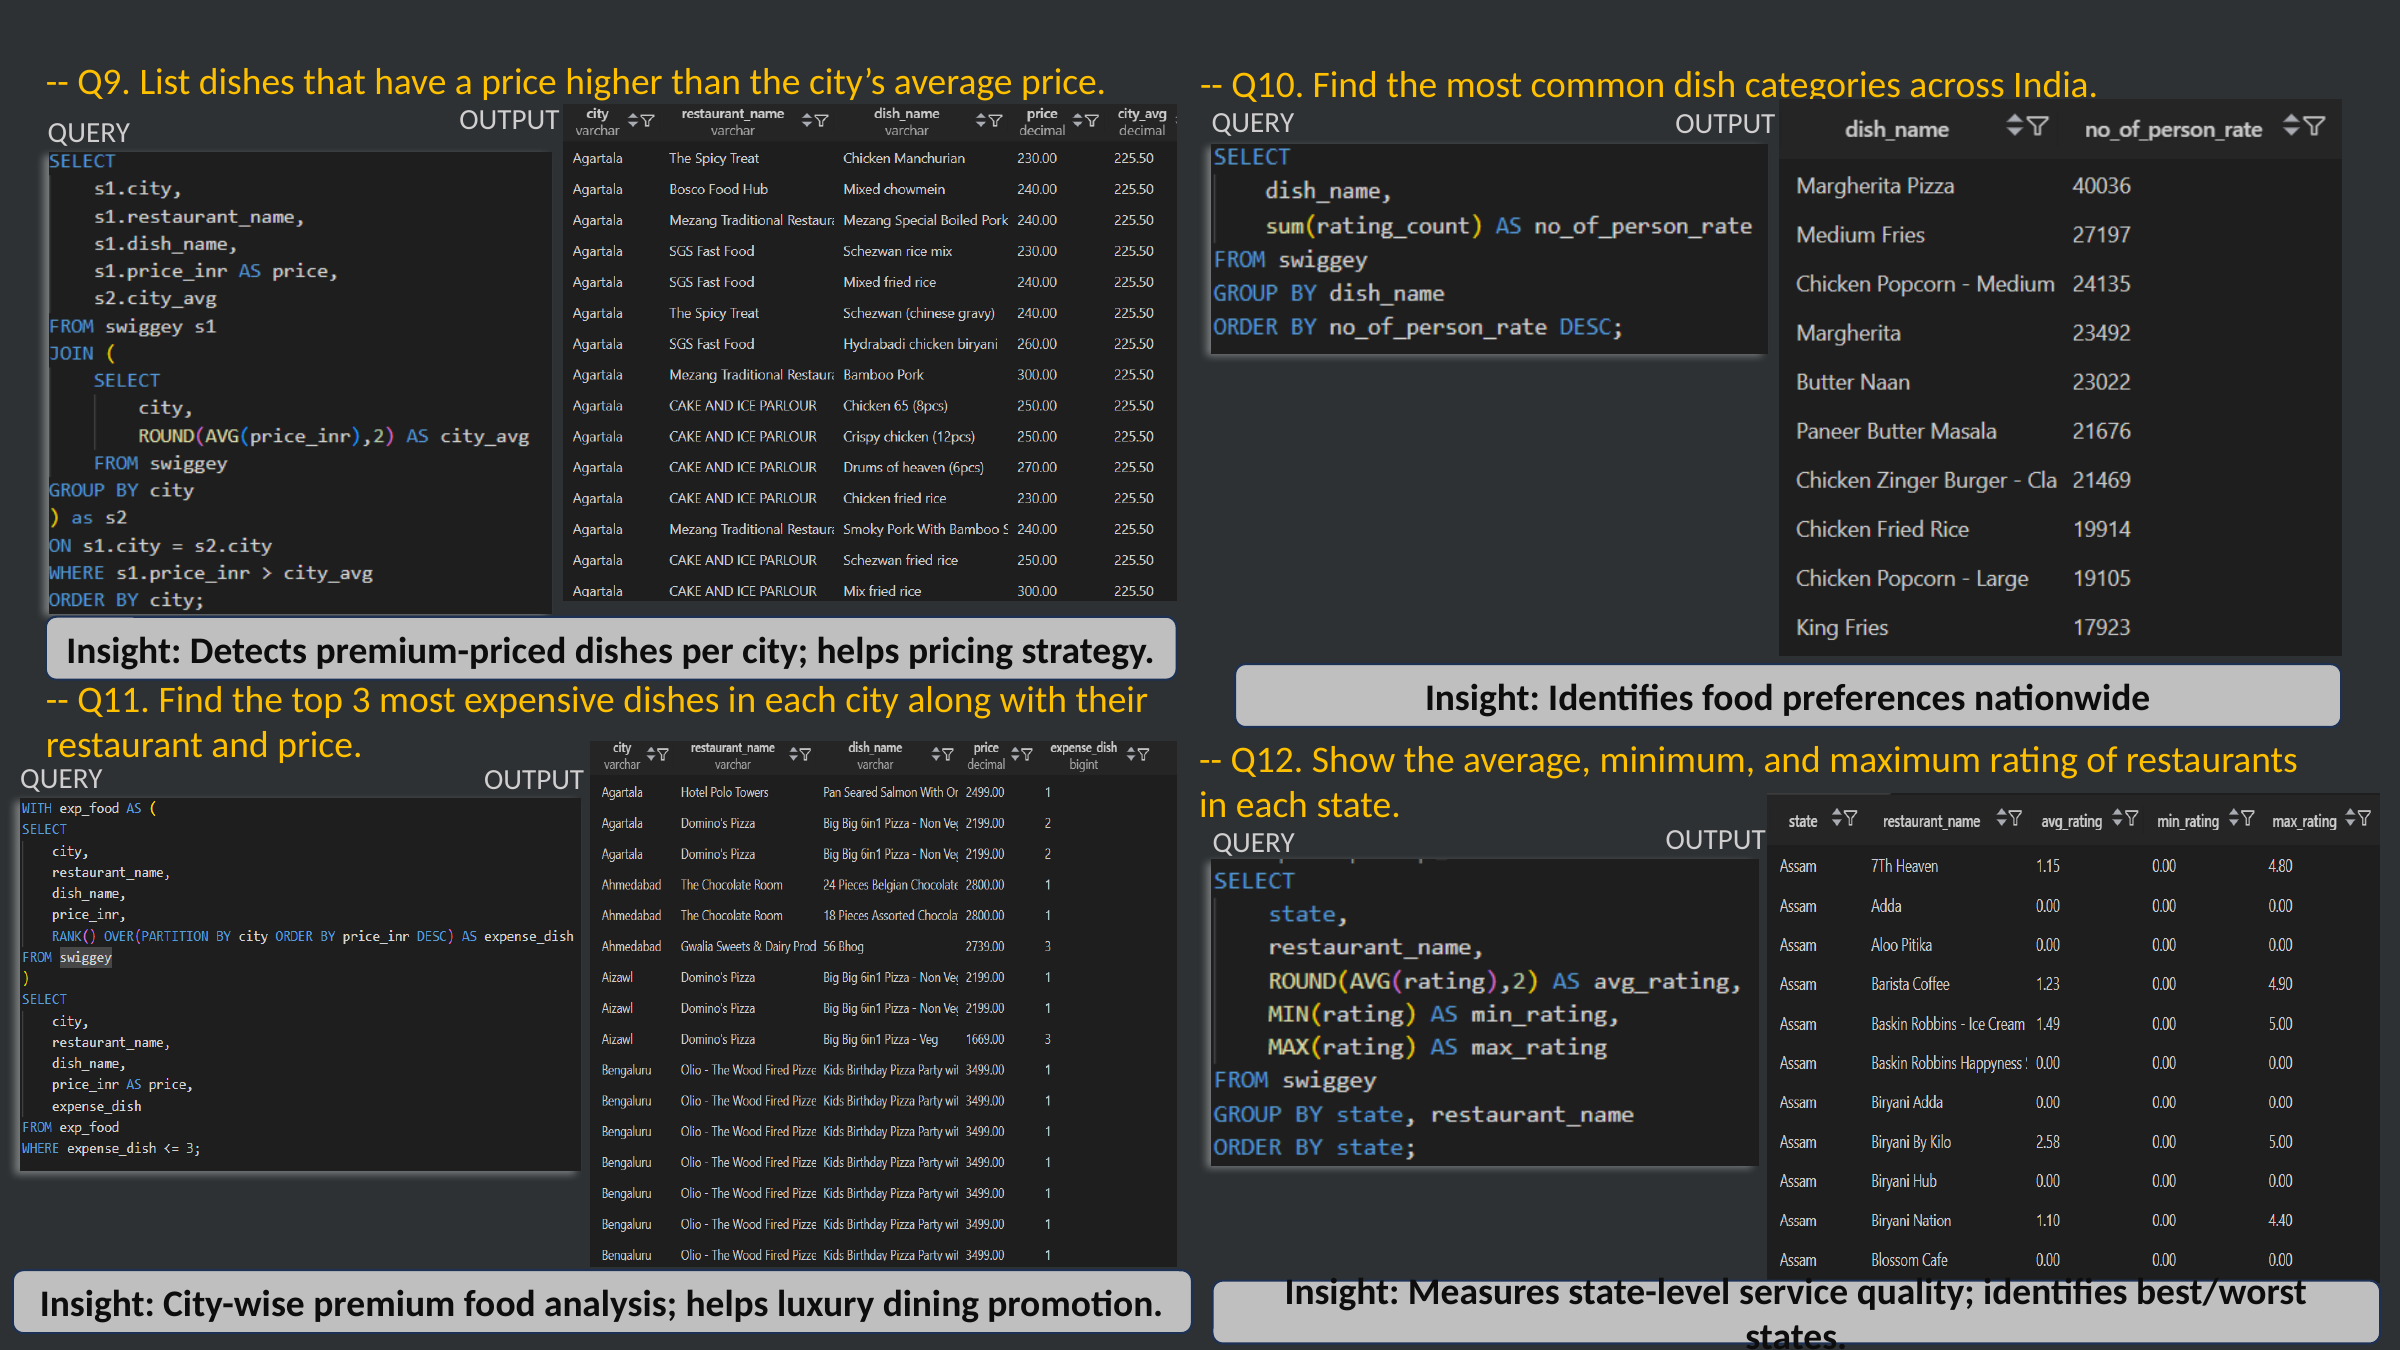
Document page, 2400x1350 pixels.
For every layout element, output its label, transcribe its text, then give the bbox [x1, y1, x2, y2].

text_box QUERY [1212, 823, 1341, 859]
text_box Insight: Detects premium-priced dishes per city; helps pricing strategy. [44, 615, 1178, 681]
text_box OUTPUT [1665, 819, 1767, 899]
picture [1779, 99, 2342, 656]
text_box Insight: City-wise premium food analysis; helps luxury dining promotion. [11, 1269, 1193, 1335]
picture [590, 741, 1177, 1267]
text_box OUTPUT [459, 100, 588, 179]
text_box QUERY [1211, 103, 1341, 144]
text_box OUTPUT [1675, 104, 1779, 183]
text_box -- Q9. List dishes that have a price higher than the city’s average price. [45, 56, 1165, 135]
picture [563, 104, 1177, 602]
text_box QUERY [20, 759, 149, 798]
text_box Insight: Measures state-level service quality; identifies best/worst states. [1211, 1279, 2381, 1345]
text_box Insight: Identifies food preferences nationwide [1234, 663, 2343, 729]
text_box -- Q10. Find the most common dish categories across India. [1199, 59, 2319, 138]
picture [20, 798, 581, 1171]
picture [1211, 144, 1768, 354]
picture [1211, 859, 1759, 1166]
text_box -- Q11. Find the top 3 most expensive dishes in each city along with their restaurant and price. [45, 675, 1165, 754]
text_box -- Q12. Show the average, minimum, and maximum rating of restaurants in each state. [1199, 735, 2319, 814]
text_box QUERY [47, 113, 177, 192]
picture [1767, 793, 2395, 1339]
picture [49, 152, 552, 614]
text_box OUTPUT [484, 760, 590, 839]
